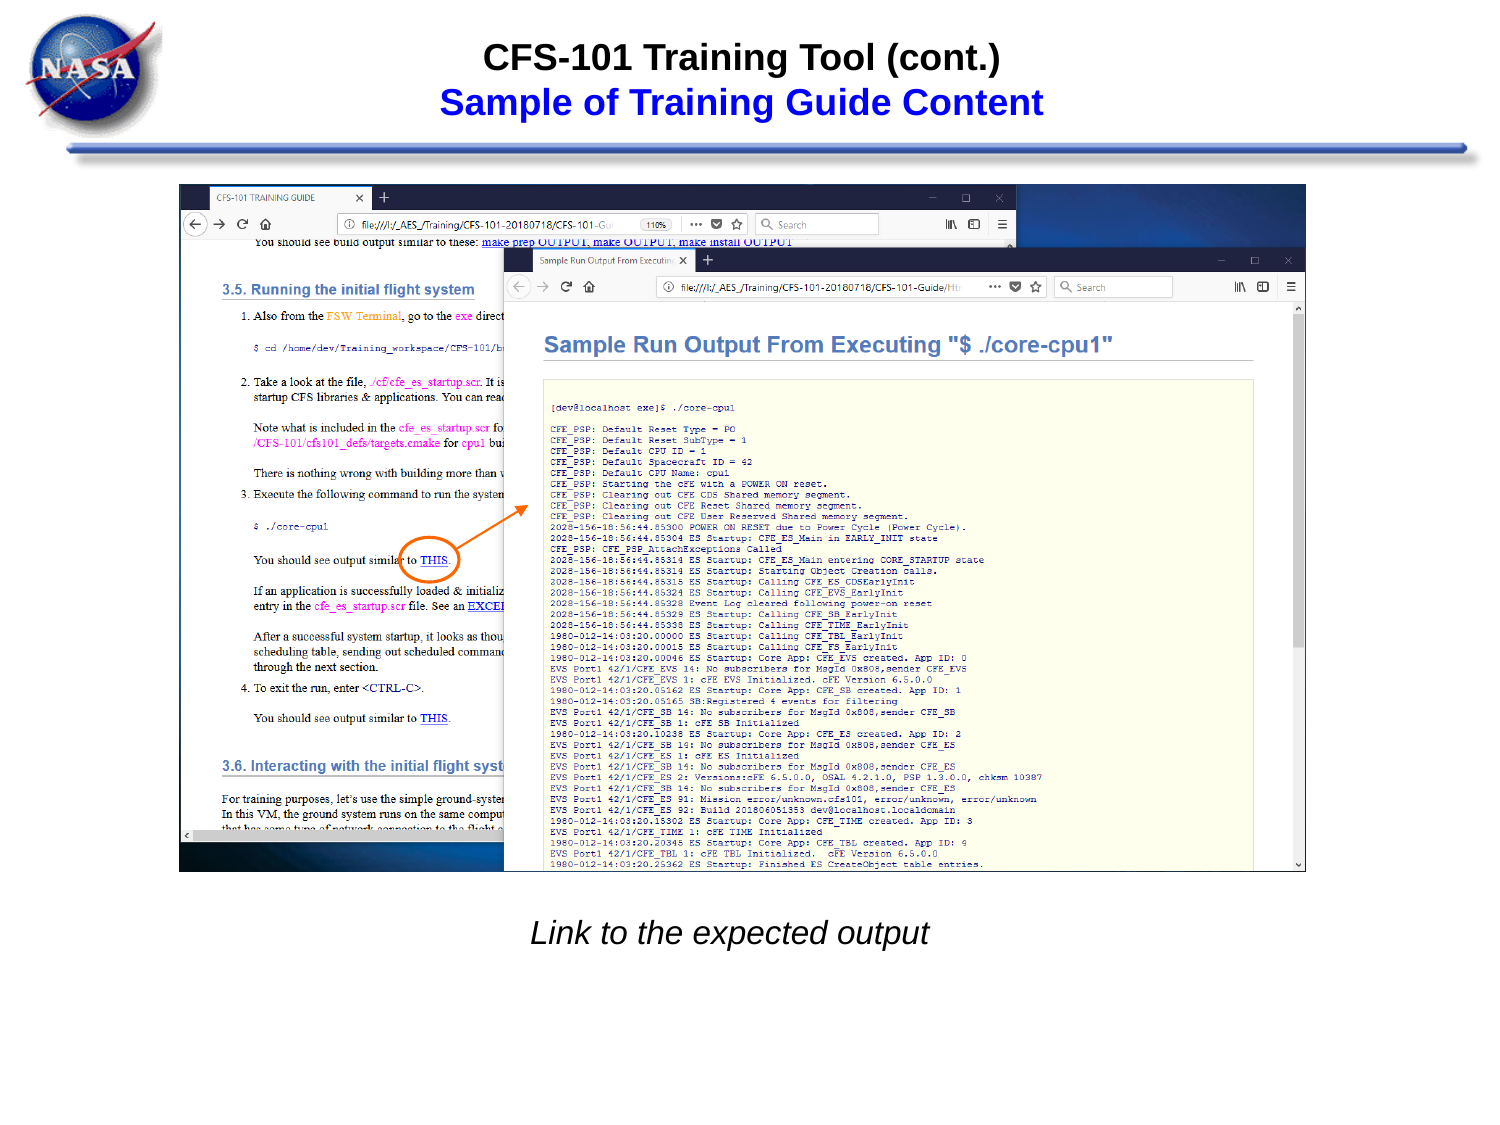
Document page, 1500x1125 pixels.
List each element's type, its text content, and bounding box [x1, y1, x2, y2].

picture [24, 12, 1484, 175]
text_box Link to the expected output [515, 903, 945, 959]
picture [178, 184, 1306, 872]
text_box CFS-101 Training Tool (cont.) Sample of Training Guide Content [170, 25, 1314, 101]
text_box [456, 504, 529, 549]
